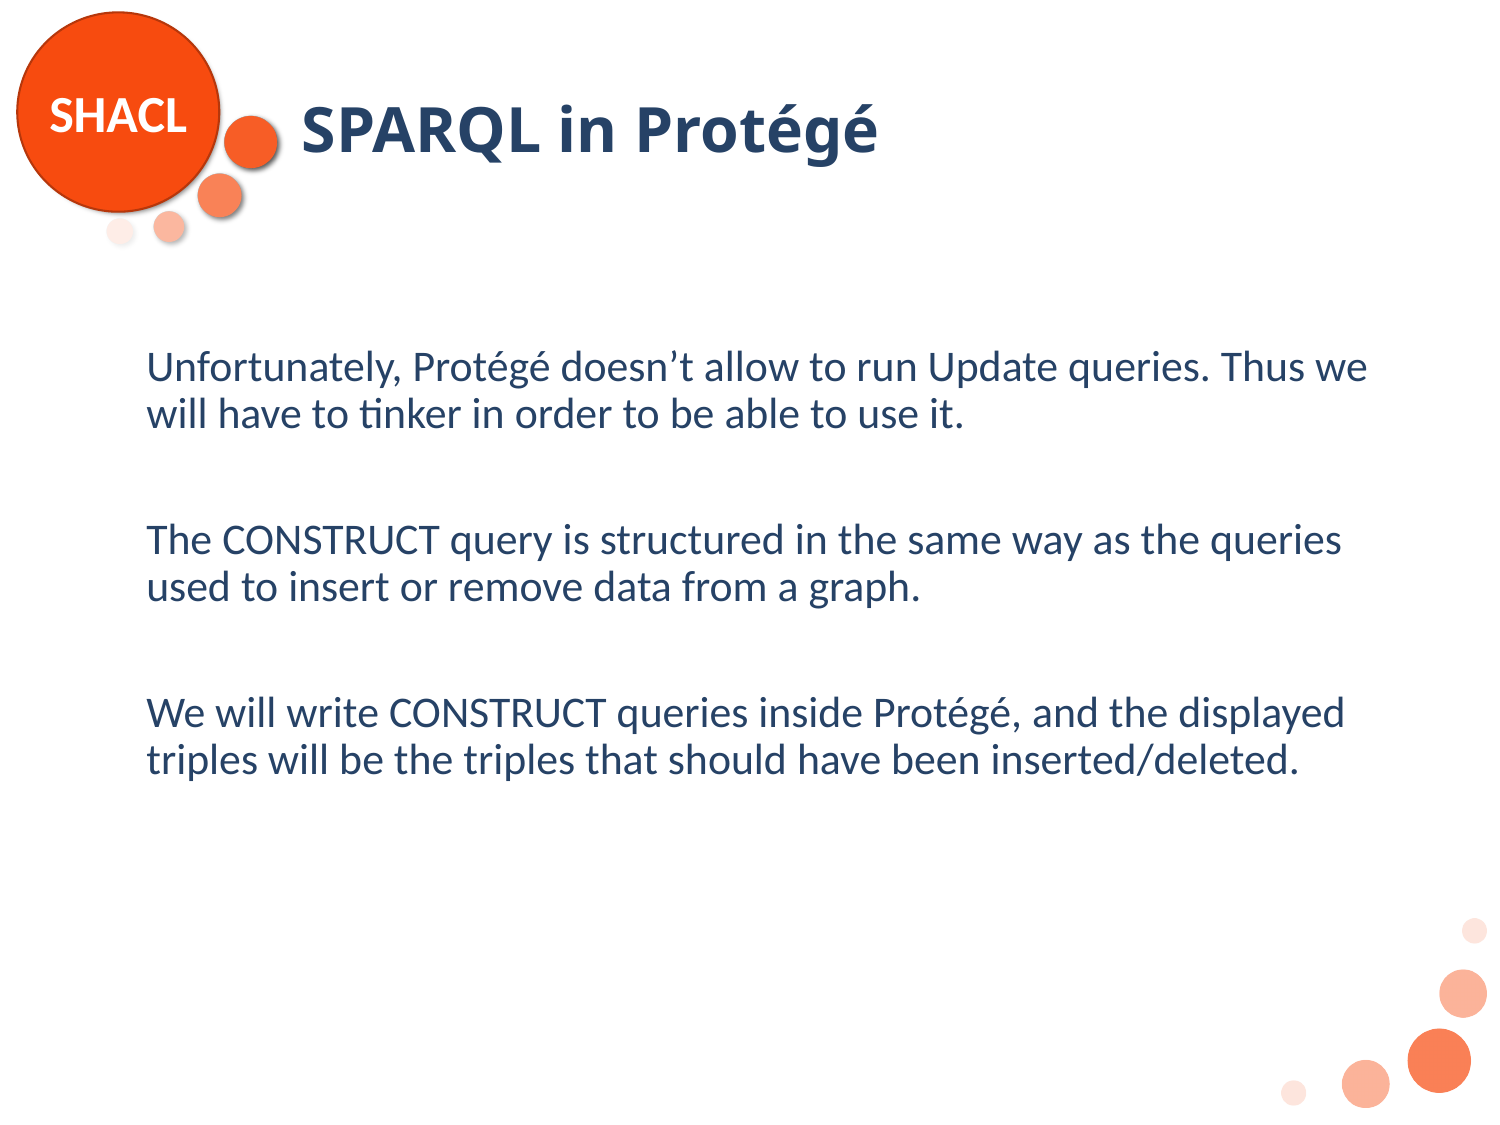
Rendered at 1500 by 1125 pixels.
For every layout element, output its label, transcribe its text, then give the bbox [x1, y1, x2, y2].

picture [17, 10, 287, 254]
list Unfortunately, Protégé doesn’t allow to run Update queries. Thus we will have to tinker in order to be able to use it. The CONSTRUCT query is structured in the same way as the queries used to insert or remove data from a graph. We will write CONSTRUCT queries inside Protégé, and the displayed triples will be the triples that should have been inserted/deleted. [131, 335, 1425, 928]
title SPARQL in Protégé [286, 54, 1473, 211]
